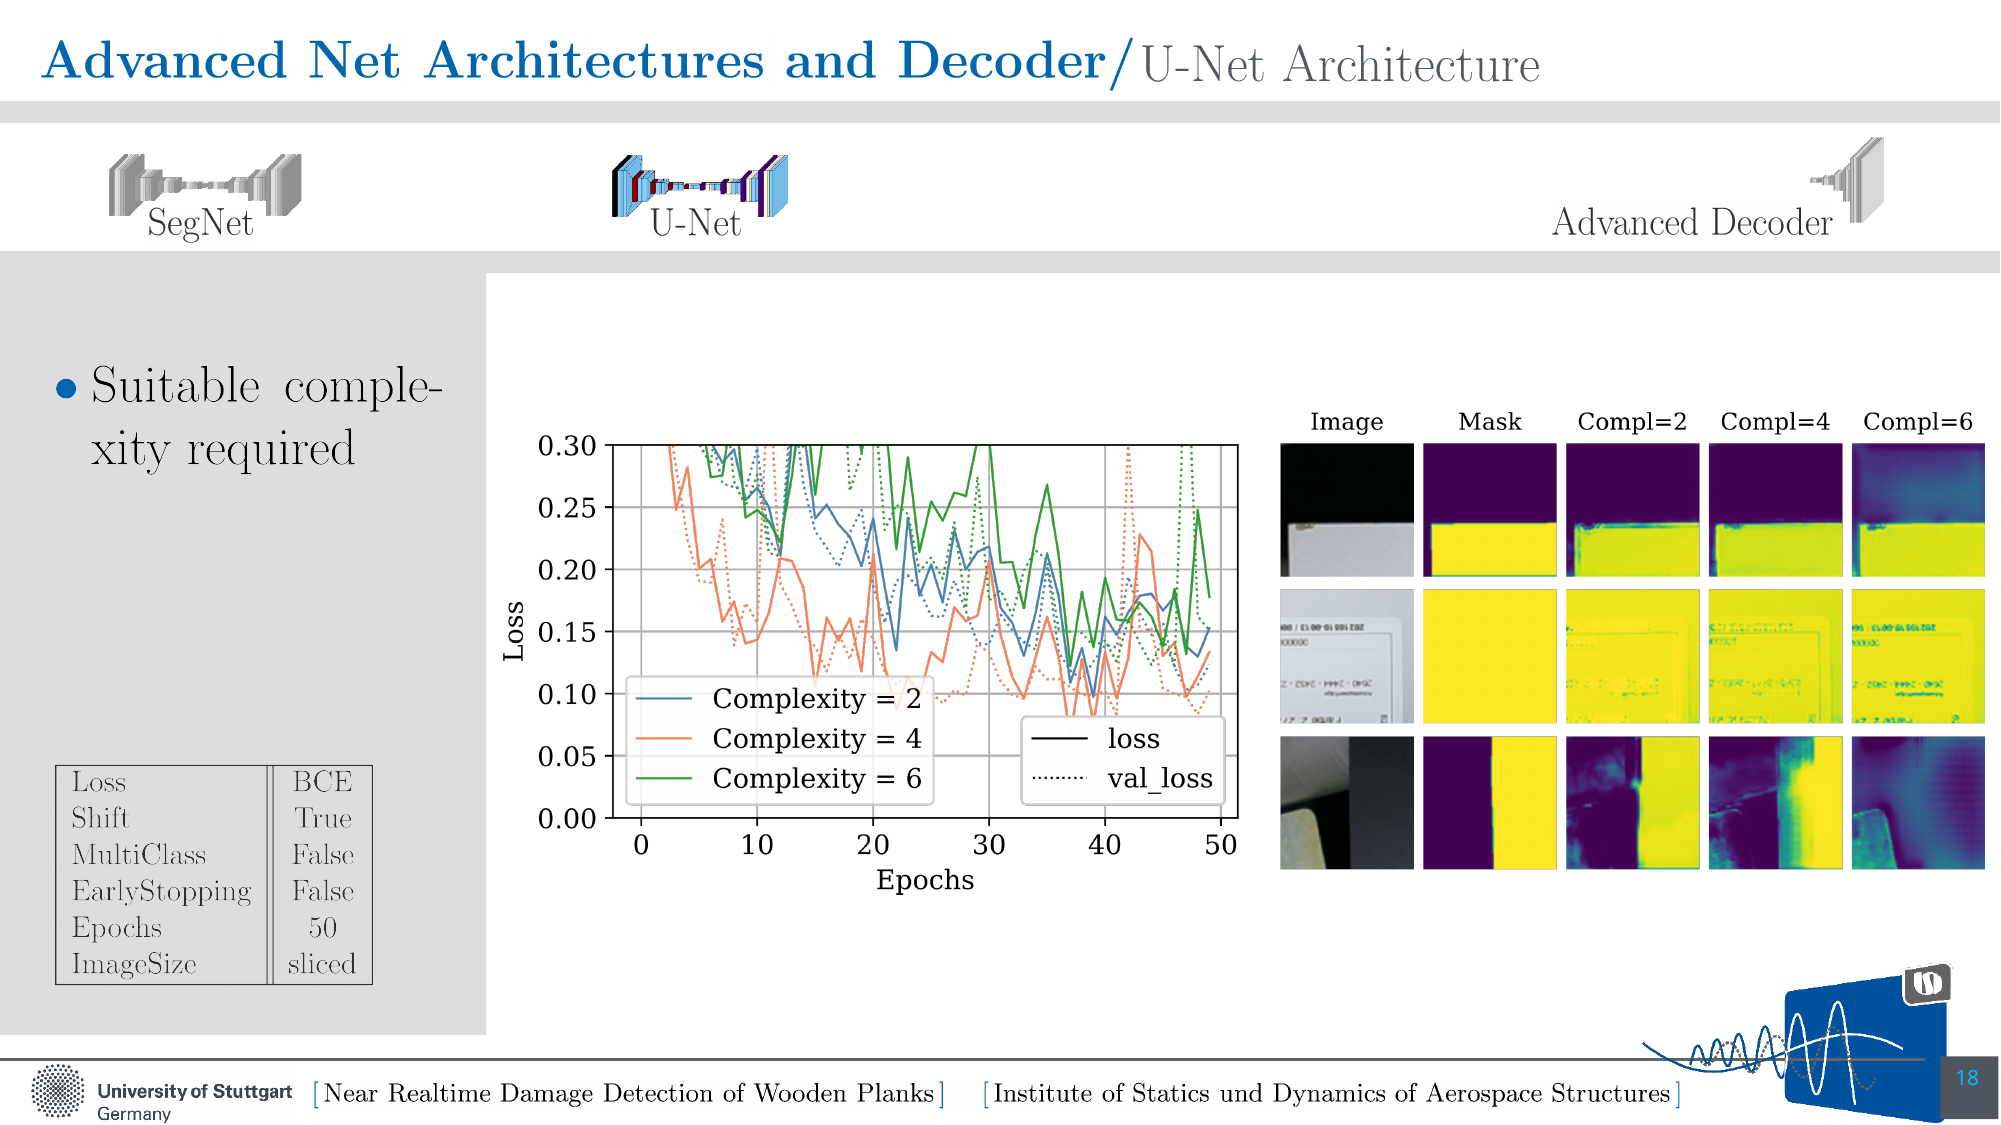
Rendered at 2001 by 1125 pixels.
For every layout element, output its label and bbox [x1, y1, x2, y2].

picture [55, 763, 373, 987]
picture [54, 364, 443, 476]
text_box [0, 251, 2000, 273]
picture [107, 154, 304, 243]
picture [1263, 395, 2000, 886]
picture [1141, 43, 1540, 84]
picture [1551, 136, 1887, 236]
picture [0, 961, 1953, 1123]
text_box [0, 101, 2000, 123]
text_box [0, 273, 487, 1035]
picture [485, 418, 1255, 912]
picture [41, 36, 1134, 92]
picture [609, 155, 790, 237]
